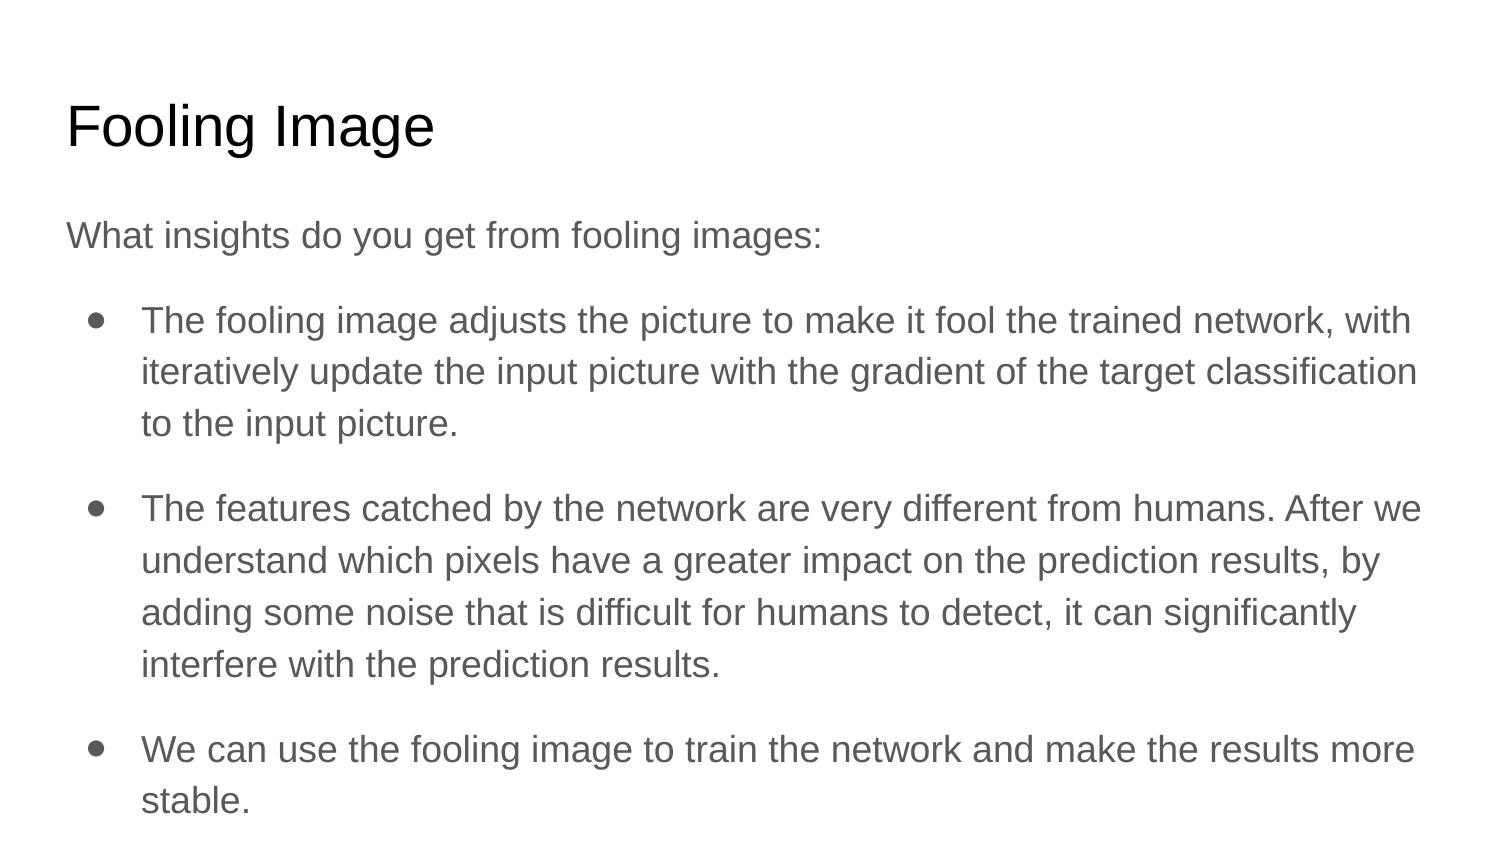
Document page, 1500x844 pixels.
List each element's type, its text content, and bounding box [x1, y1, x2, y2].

title Fooling Image [51, 72, 1449, 167]
list What insights do you get from fooling images: The fooling image adjusts the picture to make it fool the trained network, with iteratively update the input picture with the gradient of the target classification to the input picture. The features catched by the network are very different from humans. After we understand which pixels have a greater impact on the prediction results, by adding some noise that is difficult for humans to detect, it can significantly interfere with the prediction results. We can use the fooling image to train the network and make the results more stable. [51, 189, 1449, 750]
